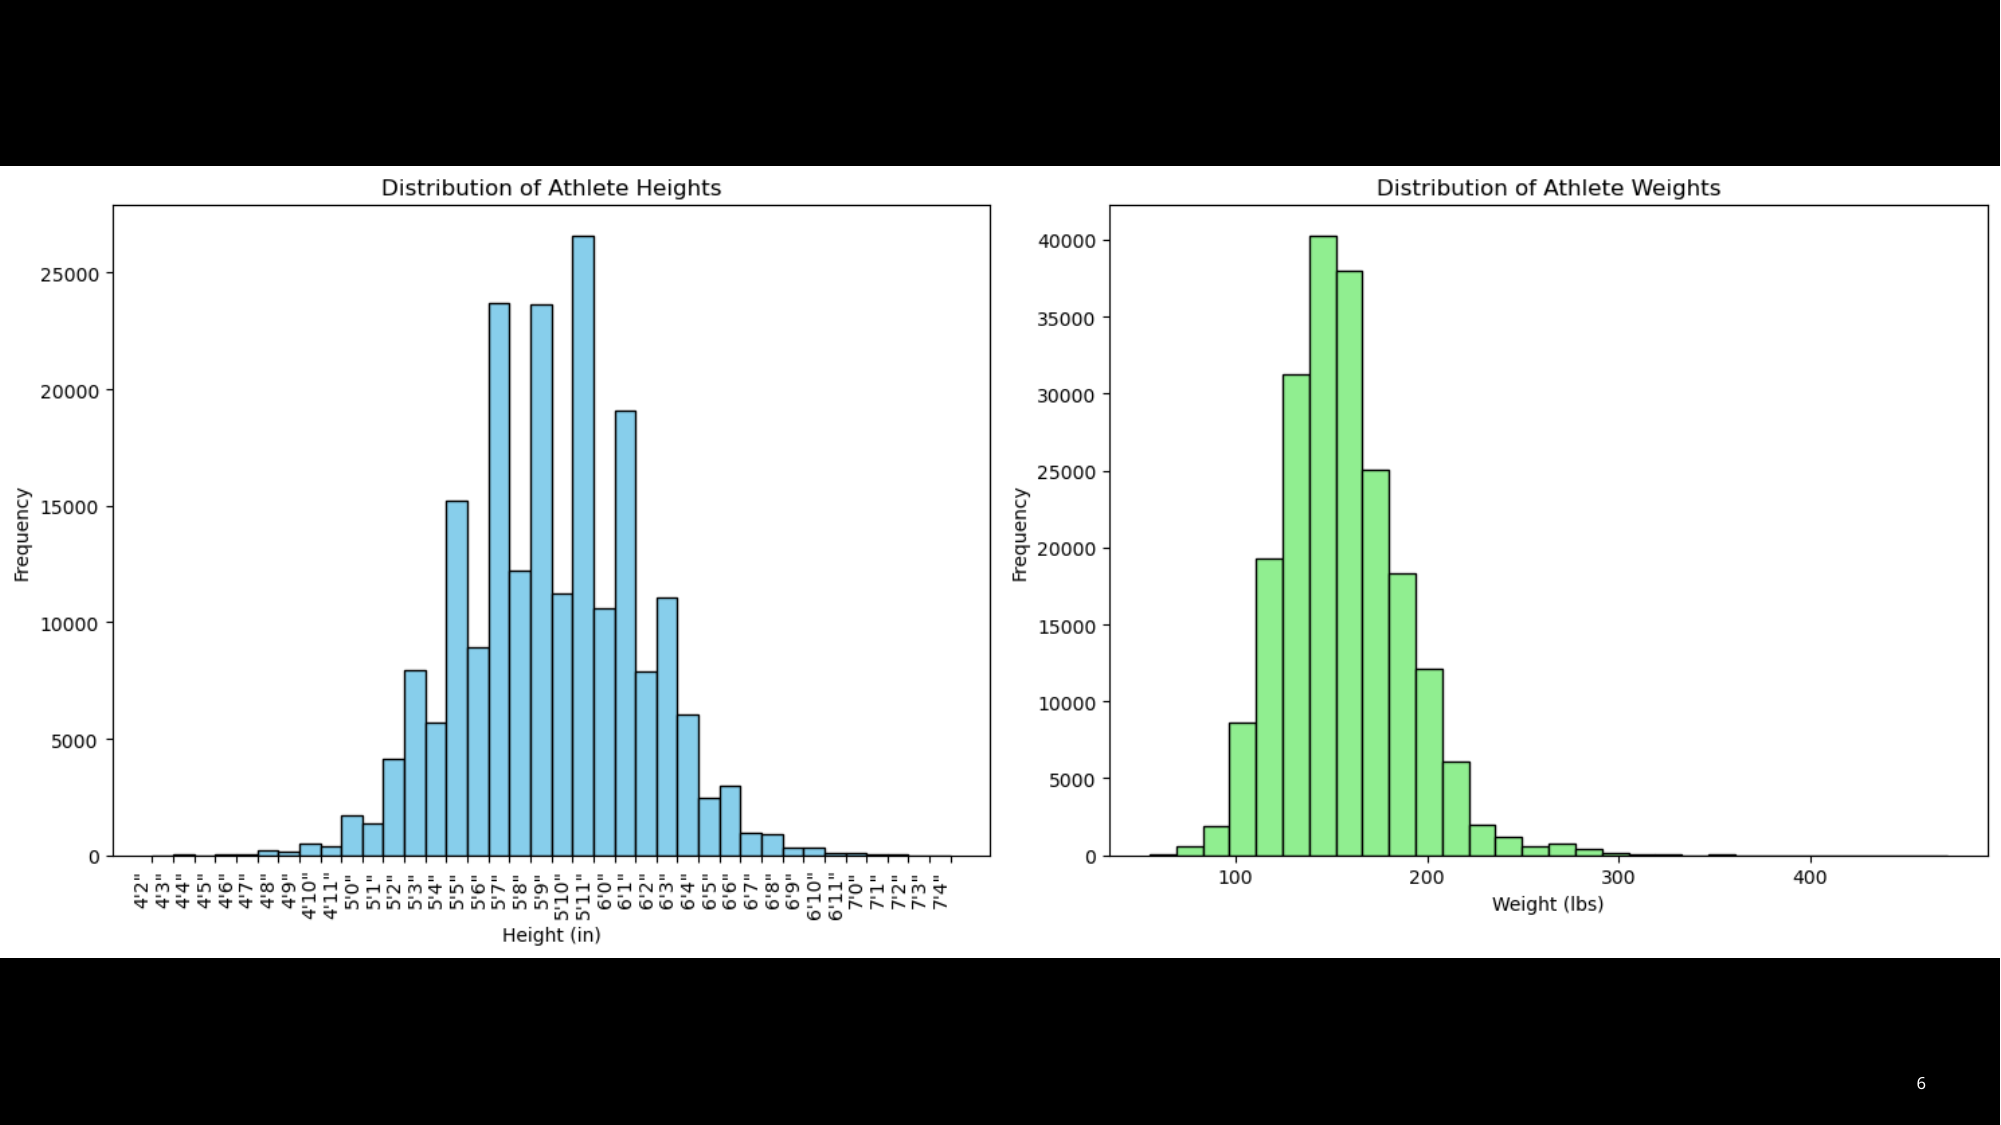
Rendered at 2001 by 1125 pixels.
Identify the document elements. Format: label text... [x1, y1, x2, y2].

picture [0, 166, 2000, 959]
slide_number 6 [1870, 1054, 1942, 1114]
